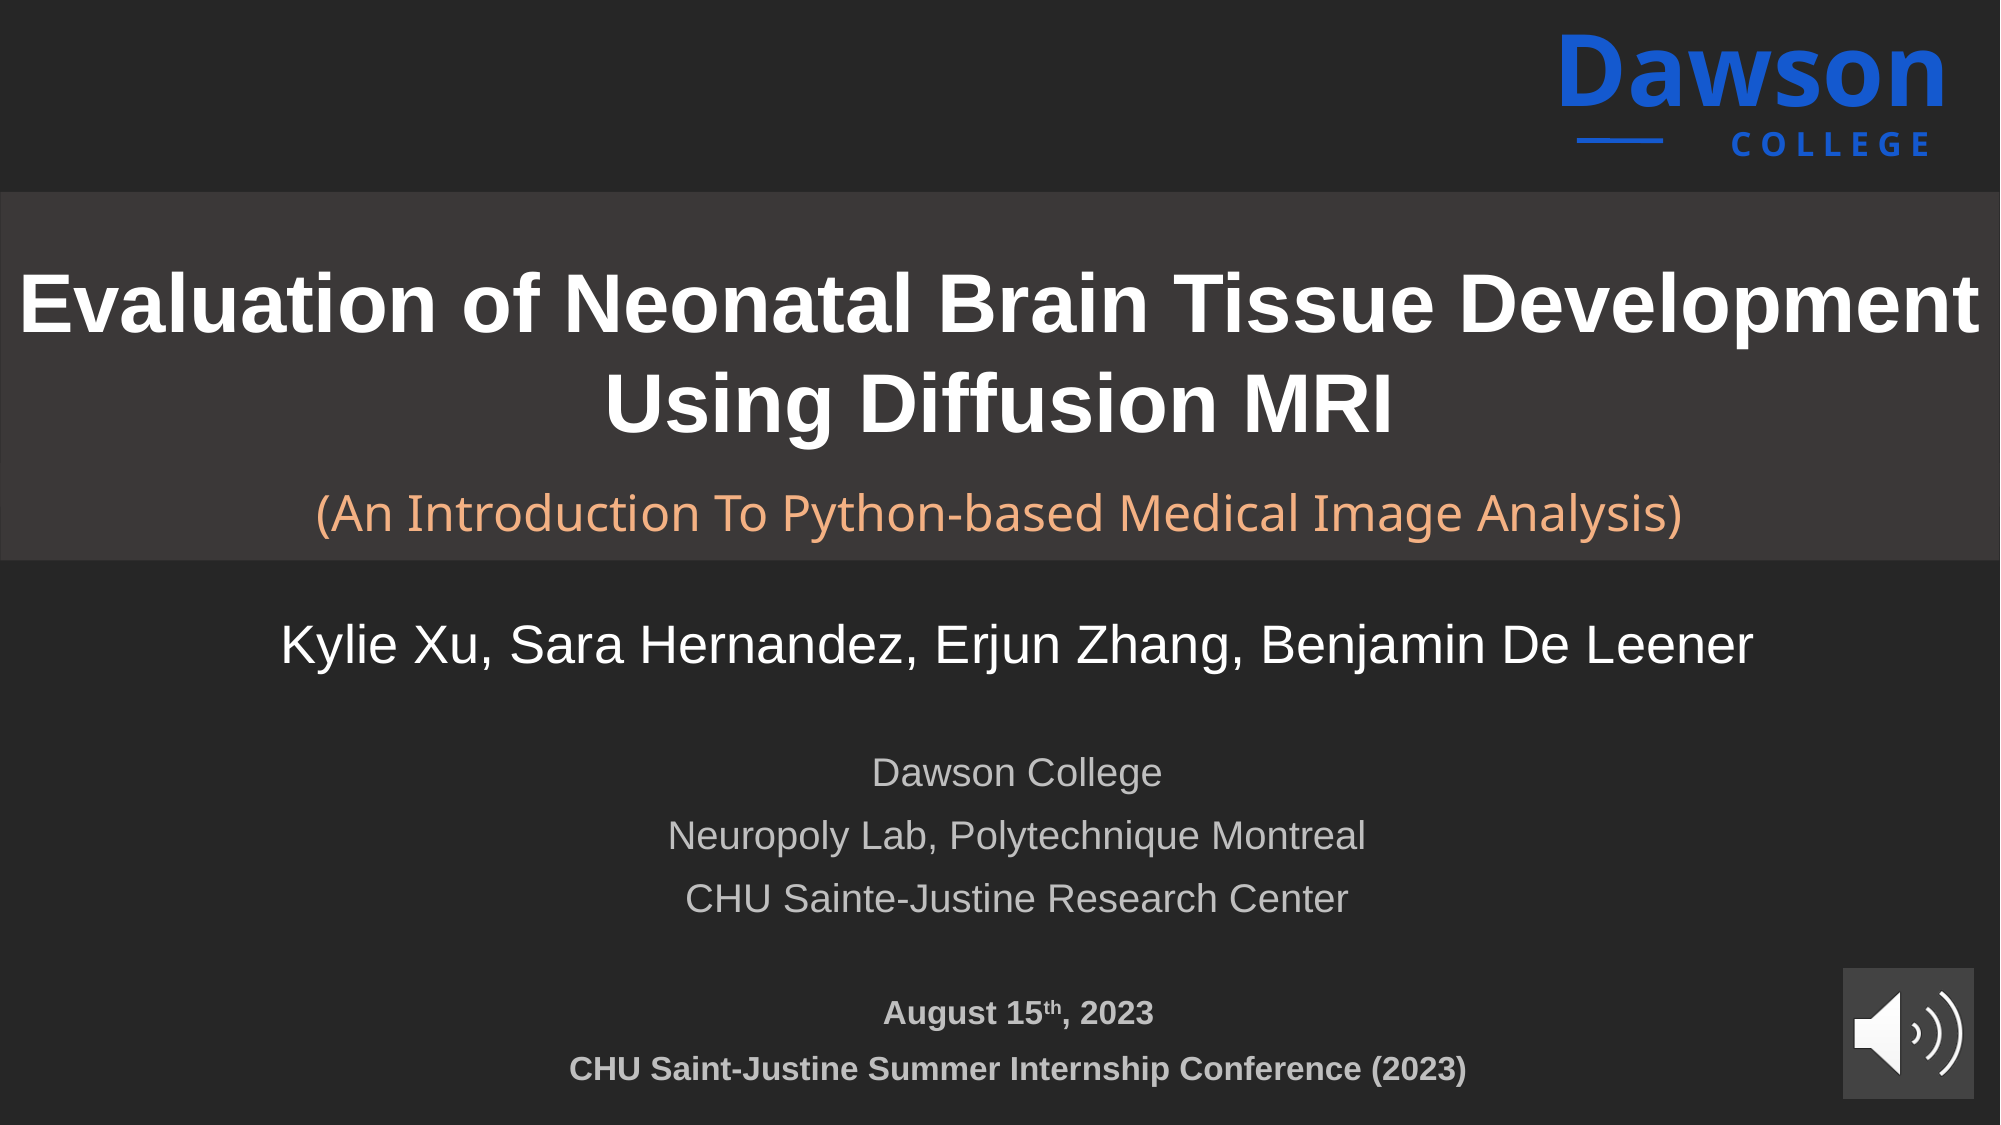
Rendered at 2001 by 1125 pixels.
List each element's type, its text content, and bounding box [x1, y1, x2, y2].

text_box (An Introduction To Python-based Medical Image Analysis) [0, 462, 2000, 561]
text_box August 15th, 2023 CHU Saint-Justine Summer Internship Conference (2023) [479, 987, 1558, 1125]
text_box Evaluation of Neonatal Brain Tissue Development Using Diffusion MRI [0, 191, 2000, 462]
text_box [1496, 0, 2000, 183]
text_box Dawson College Neuropoly Lab, Polytechnique Montreal CHU Sainte-Justine Research Center [515, 744, 1520, 930]
picture [1841, 966, 1975, 1100]
subtitle Kylie Xu, Sara Hernandez, Erjun Zhang, Benjamin De Leener [207, 608, 1831, 674]
